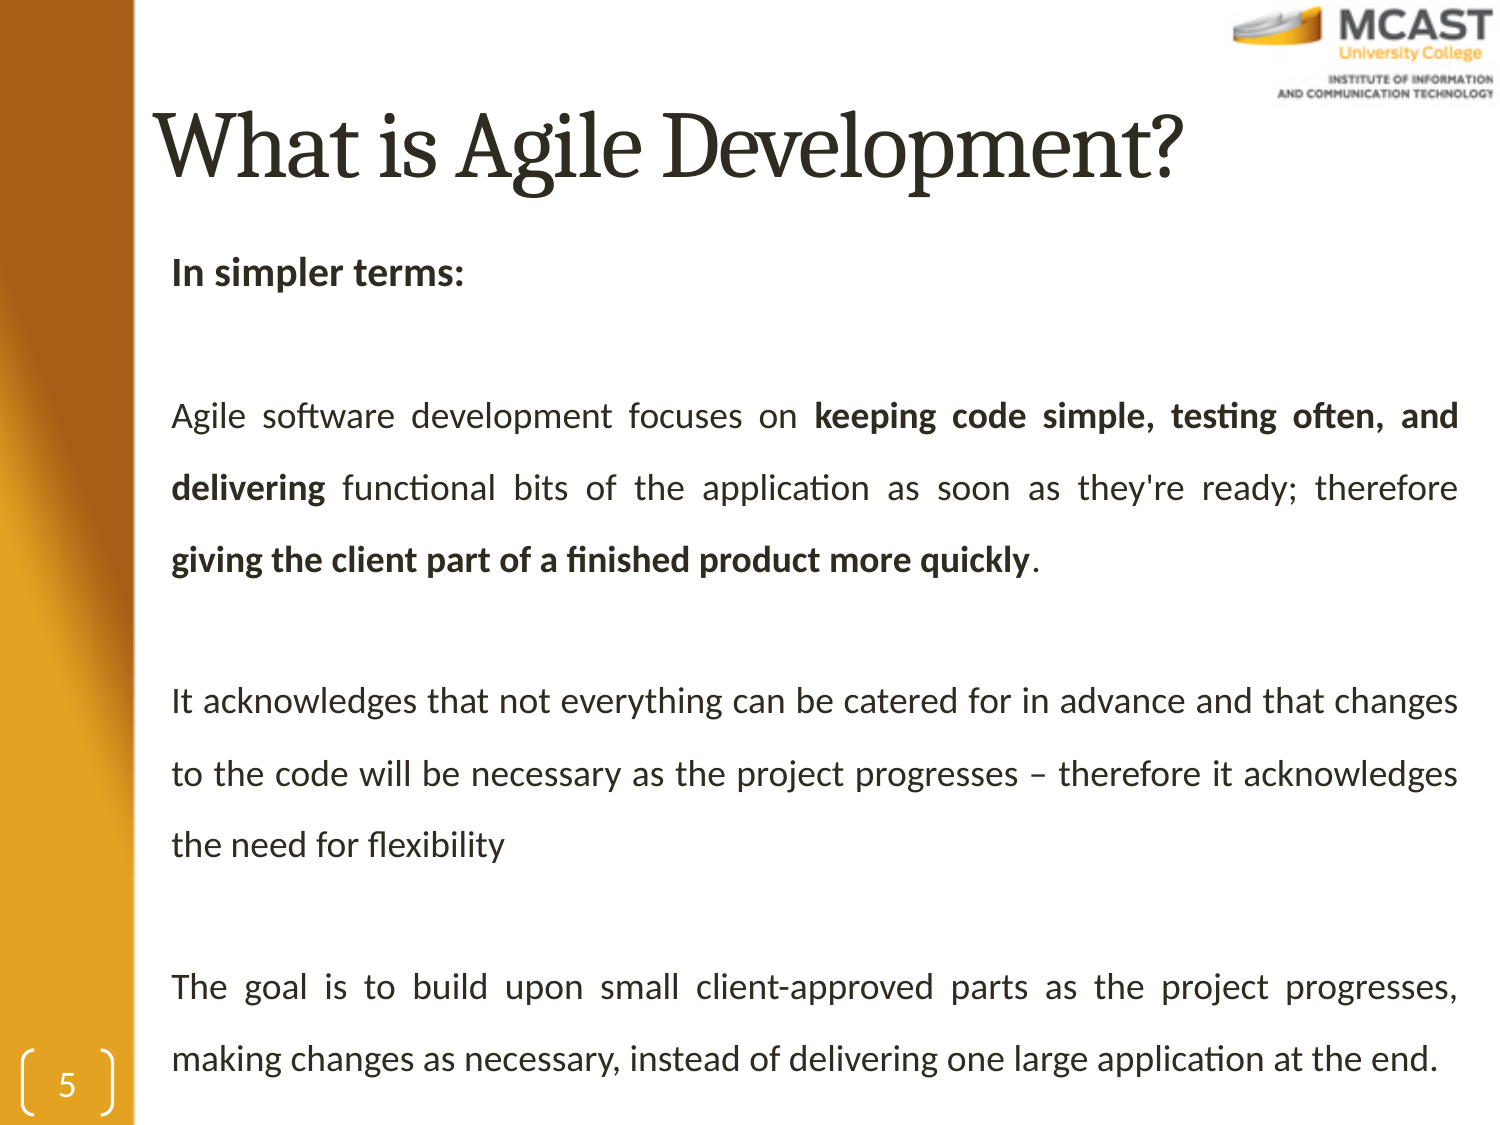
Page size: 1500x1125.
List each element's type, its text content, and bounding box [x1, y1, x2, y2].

list In simpler terms: Agile software development focuses on keeping code simple, testing often, and delivering functional bits of the application as soon as they're ready; therefore giving the client part of a finished product more quickly. It acknowledges that not everything can be catered for in advance and that changes to the code will be necessary as the project progresses – therefore it acknowledges the need for flexibility The goal is to build upon small client-approved parts as the project progresses, making changes as necessary, instead of delivering one large application at the end. [137, 237, 1475, 1025]
picture [0, 0, 1500, 1125]
title What is Agile Development? [137, 45, 1263, 233]
slide_number 5 [20, 1048, 115, 1117]
